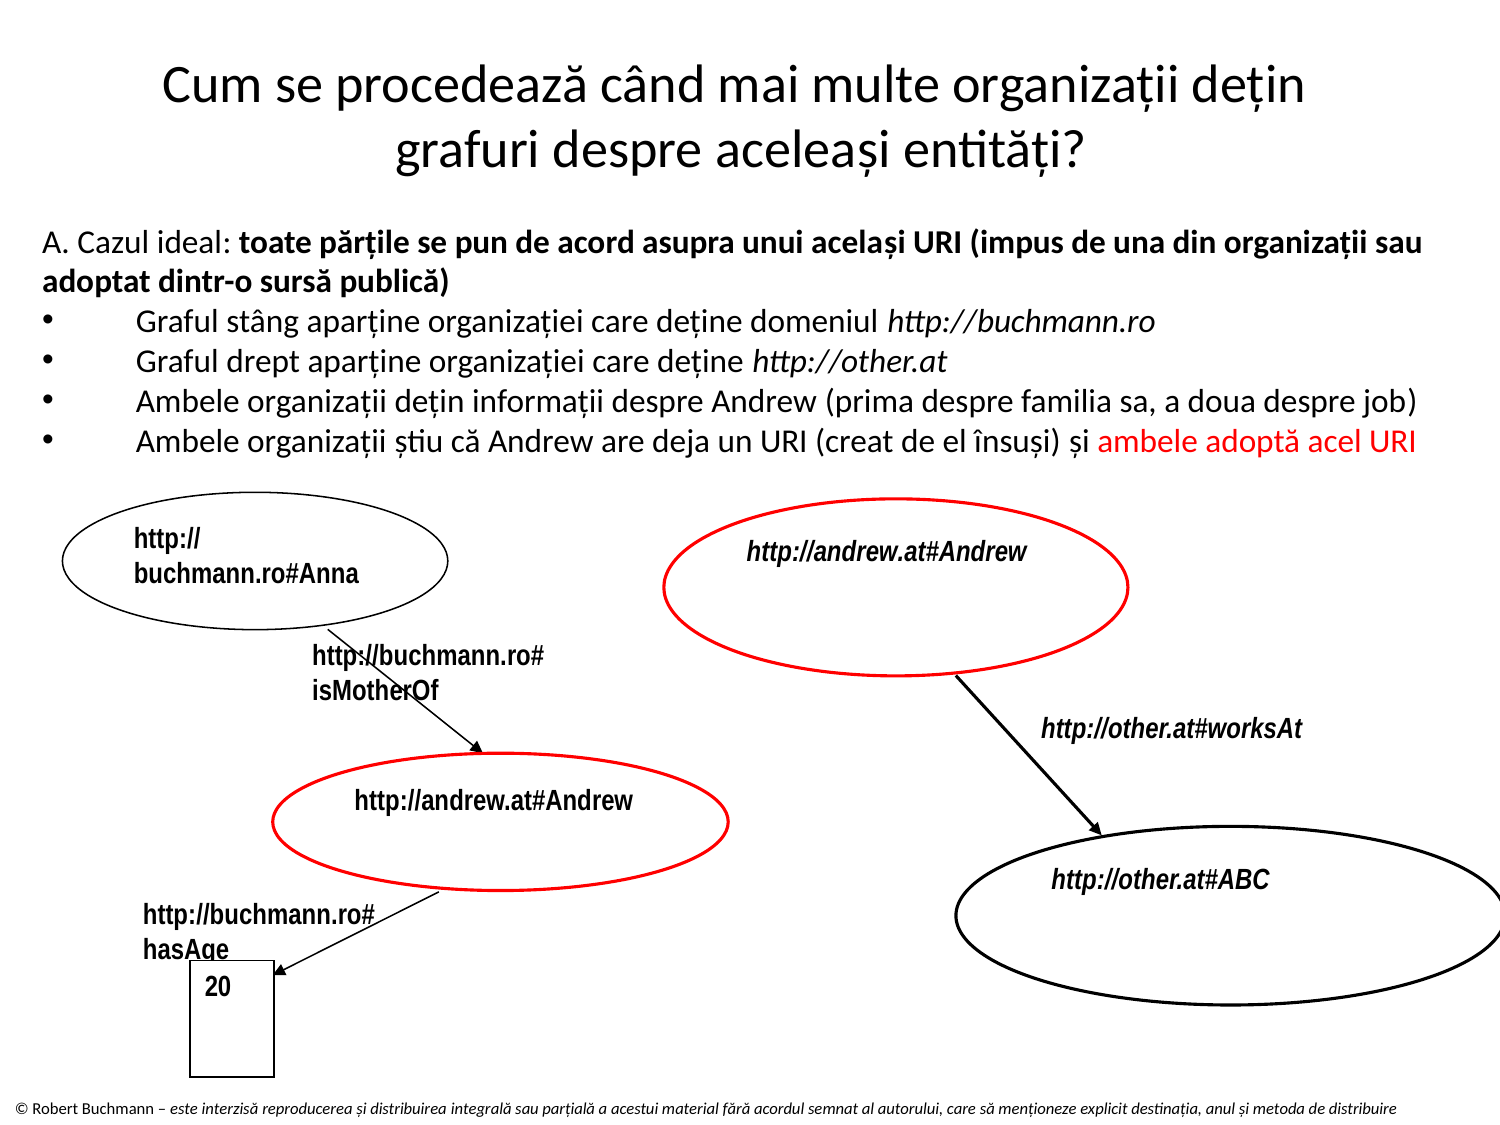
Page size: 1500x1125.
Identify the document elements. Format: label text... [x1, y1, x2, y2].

text_box A. Cazul ideal: toate părțile se pun de acord asupra unui același URI (impus de una din organizații sau adoptat dintr-o sursă publică) Graful stâng aparține organizației care deține domeniul http://buchmann.ro Graful drept aparține organizației care deține http://other.at Ambele organizaţii dețin informații despre Andrew (prima despre familia sa, a doua despre job) Ambele organizații știu că Andrew are deja un URI (creat de el însuşi) și ambele adoptă acel URI [26, 208, 1498, 471]
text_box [732, 498, 1500, 1006]
title Cum se procedează când mai multe organizații dețin grafuri despre aceleași entități? [66, 19, 1417, 207]
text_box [62, 492, 729, 1078]
